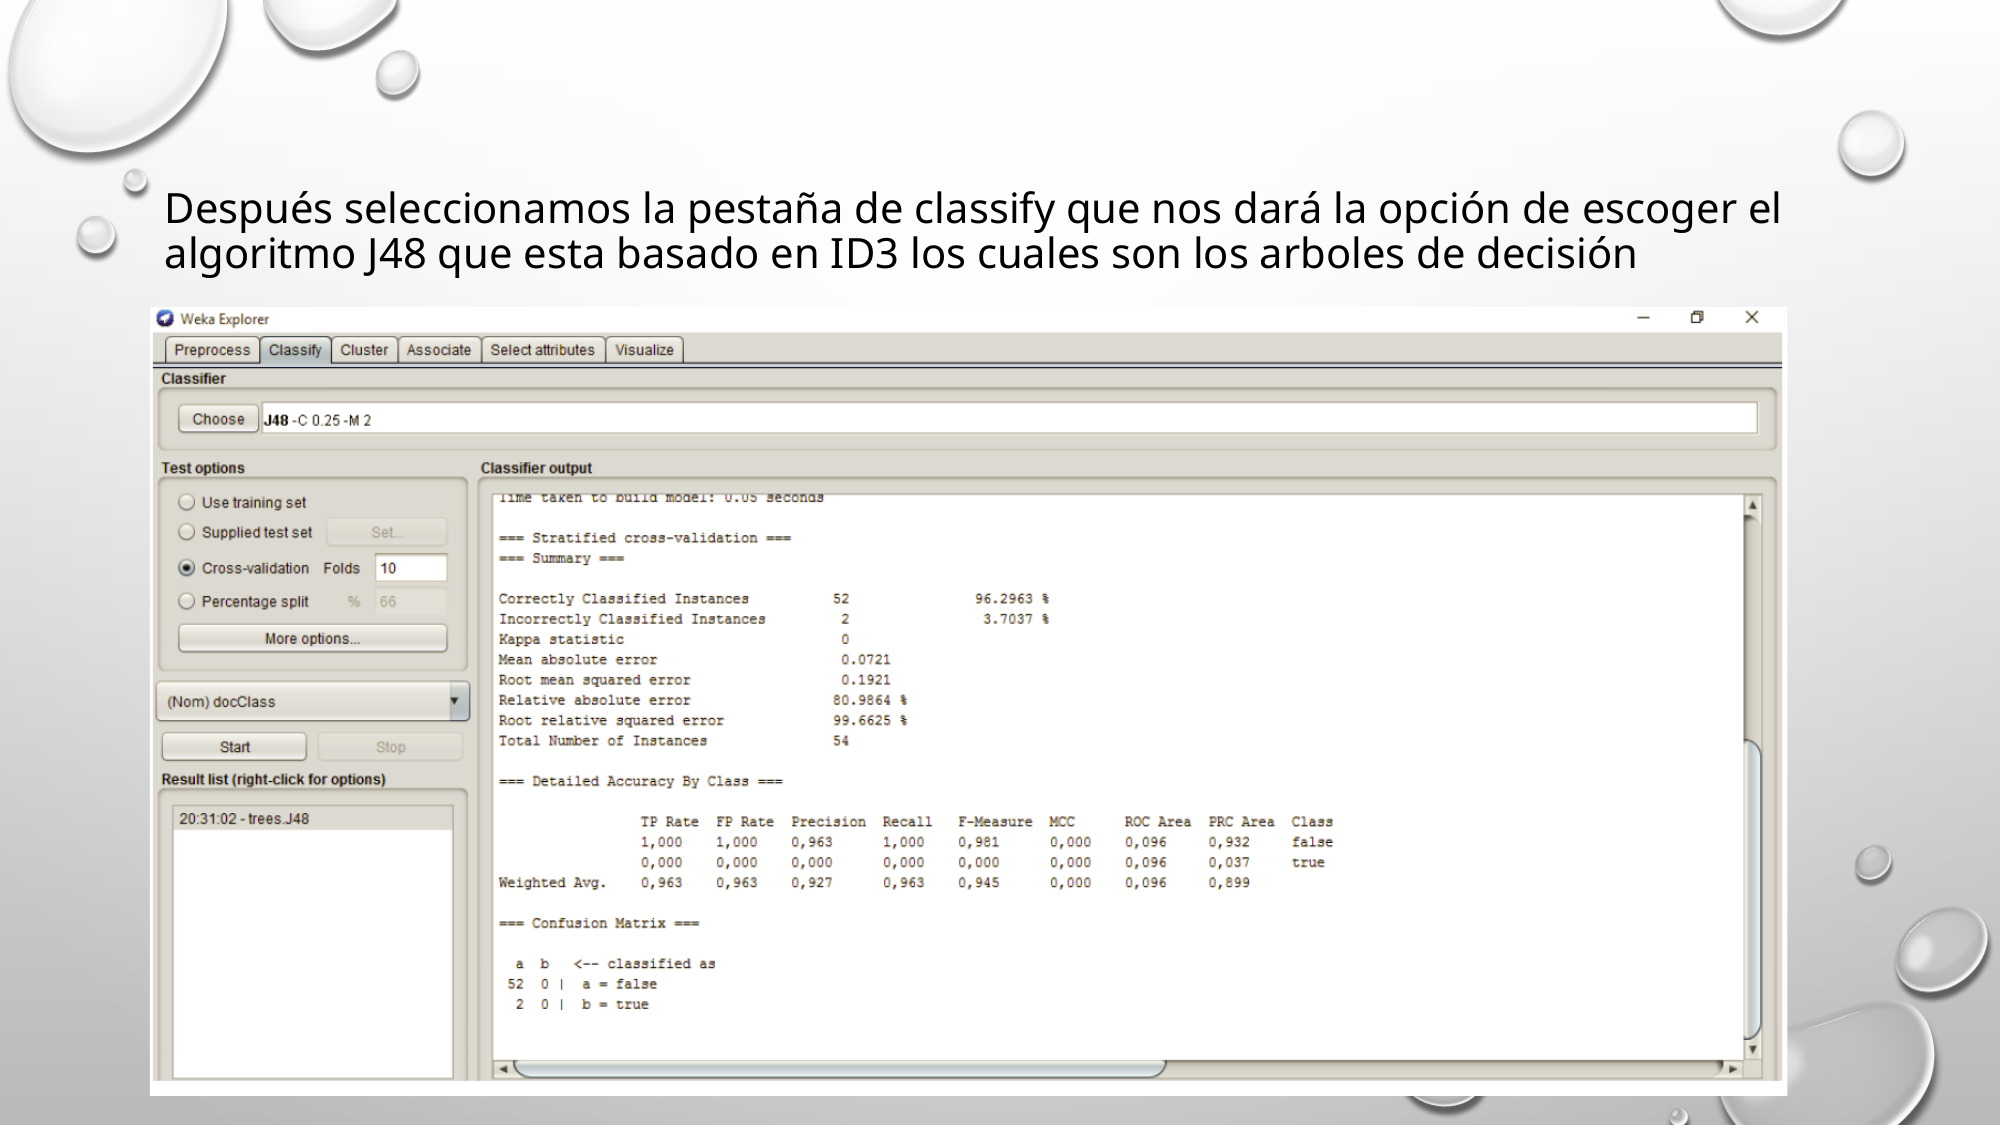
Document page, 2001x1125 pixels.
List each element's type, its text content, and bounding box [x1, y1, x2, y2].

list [149, 307, 1788, 1097]
picture [0, 0, 2000, 1125]
title Después seleccionamos la pestaña de classify que nos dará la opción de escoger el algoritmo J48 que esta basado en ID3 los cuales son los arboles de decisión [149, 101, 1851, 364]
